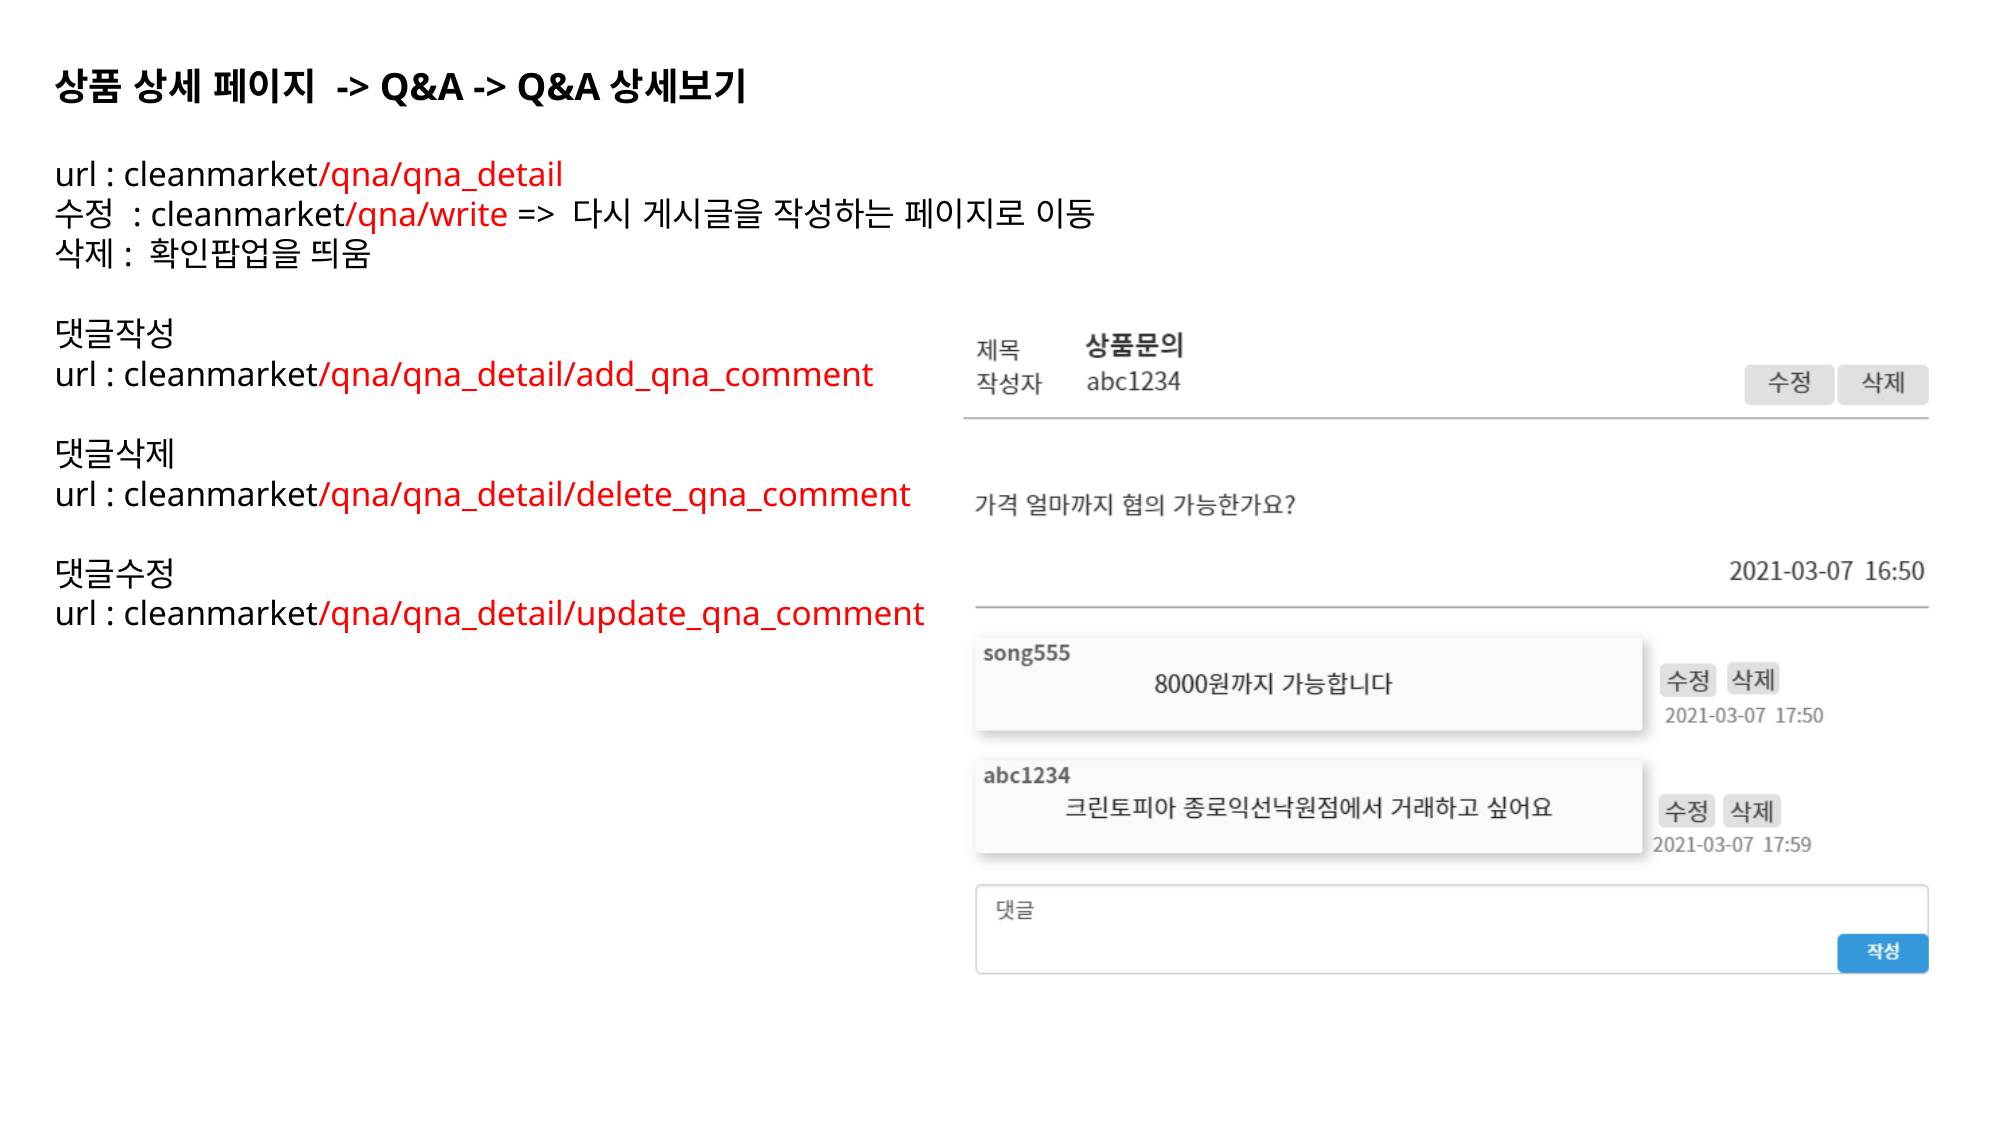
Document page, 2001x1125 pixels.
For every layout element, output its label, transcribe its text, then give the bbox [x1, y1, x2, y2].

picture [950, 311, 1960, 1000]
text_box 상품 상세 페이지 -> Q&A -> Q&A상세보기 url : cleanmarket/qna/qna_detail 수정 : cleanmarket/qna/write => 다시 게시글을 작성하는 페이지로 이동 삭제: 확인팝업을 띄움 댓글작성 url : cleanmarket/qna/qna_detail/add_qna_comment 댓글삭제 url : cleanmarket/qna/qna_detail/delete_qna_comment 댓글수정 url : cleanmarket/qna/qna_detail/update_qna_comment [39, 56, 1297, 685]
